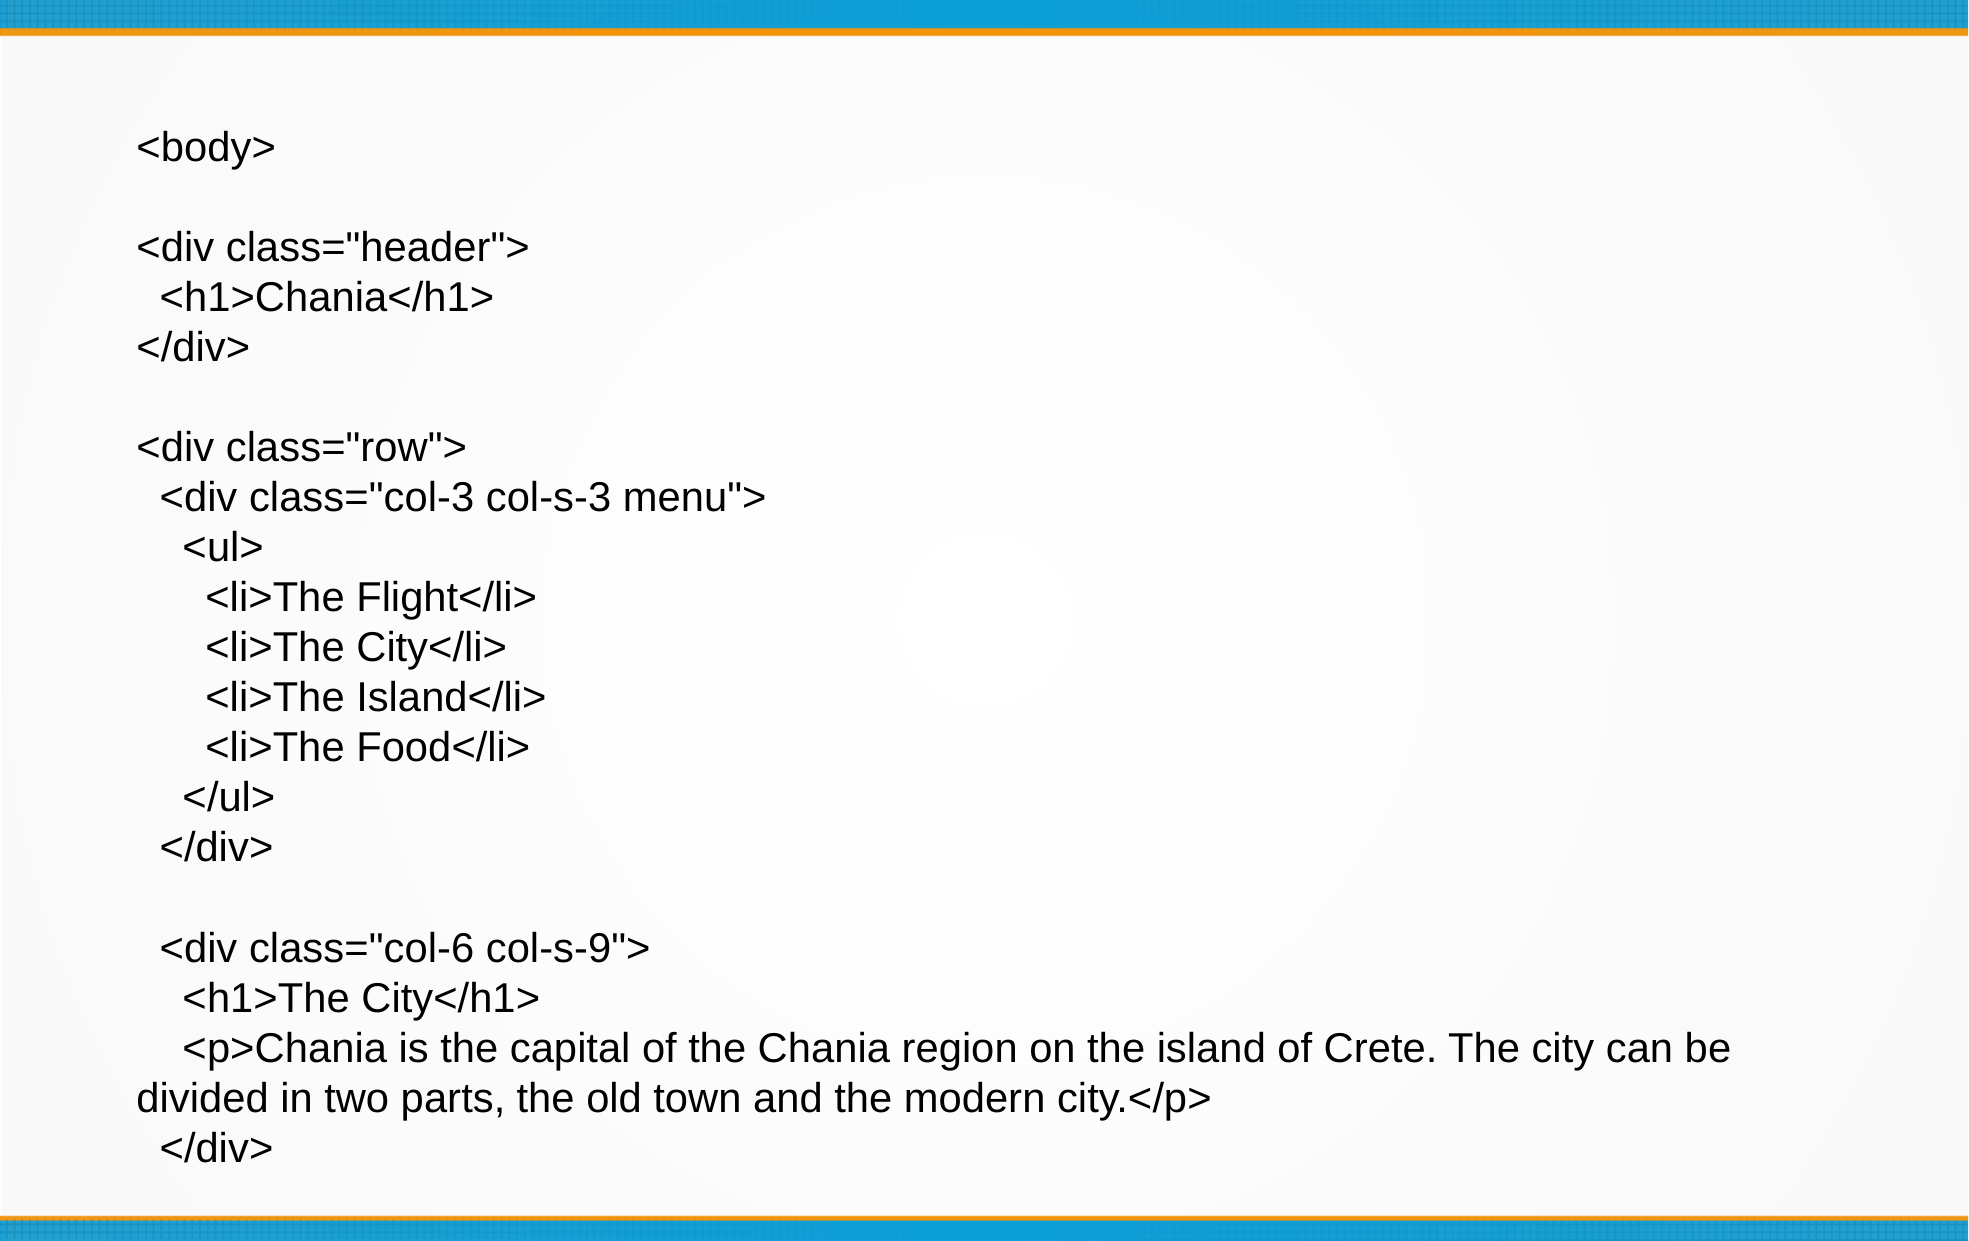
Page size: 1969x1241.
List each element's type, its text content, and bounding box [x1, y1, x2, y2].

text_box <body> <div class="header"> <h1>Chania</h1> </div> <div class="row"> <div class="col-3 col-s-3 menu"> <ul> <li>The Flight</li> <li>The City</li> <li>The Island</li> <li>The Food</li> </ul> </div> <div class="col-6 col-s-9"> <h1>The City</h1> <p>Chania is the capital of the Chania region on the island of Crete. The city can be divided in two parts, the old town and the modern city.</p> </div> [121, 112, 1882, 1178]
picture [0, 0, 1969, 1241]
